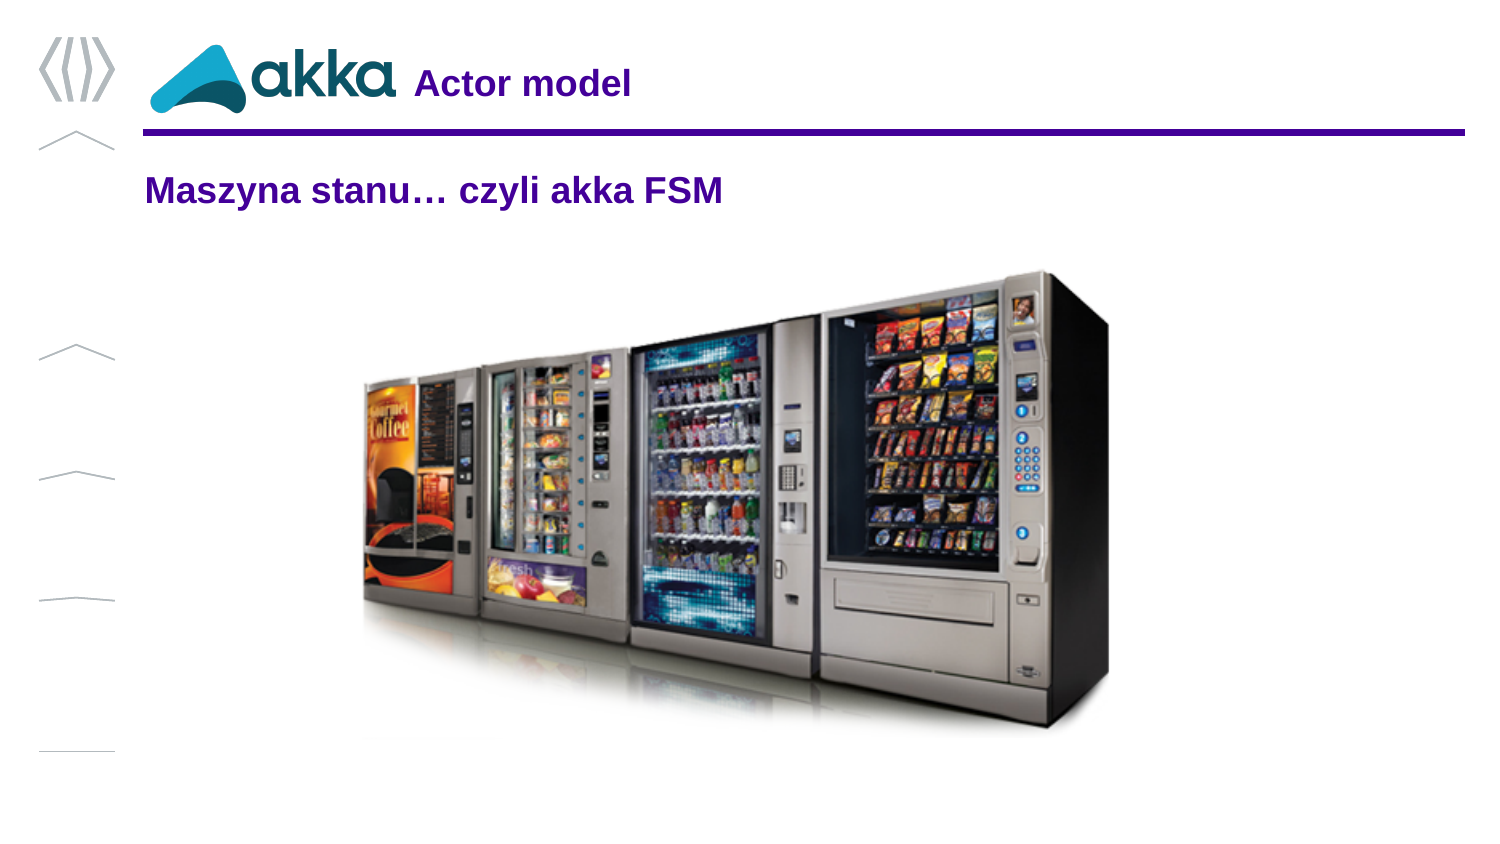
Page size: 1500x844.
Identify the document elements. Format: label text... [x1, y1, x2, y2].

picture [358, 267, 1119, 754]
picture [138, 24, 404, 134]
title Actor model [407, 49, 1500, 120]
text_box Maszyna stanu… czyli akka FSM [138, 156, 1339, 228]
